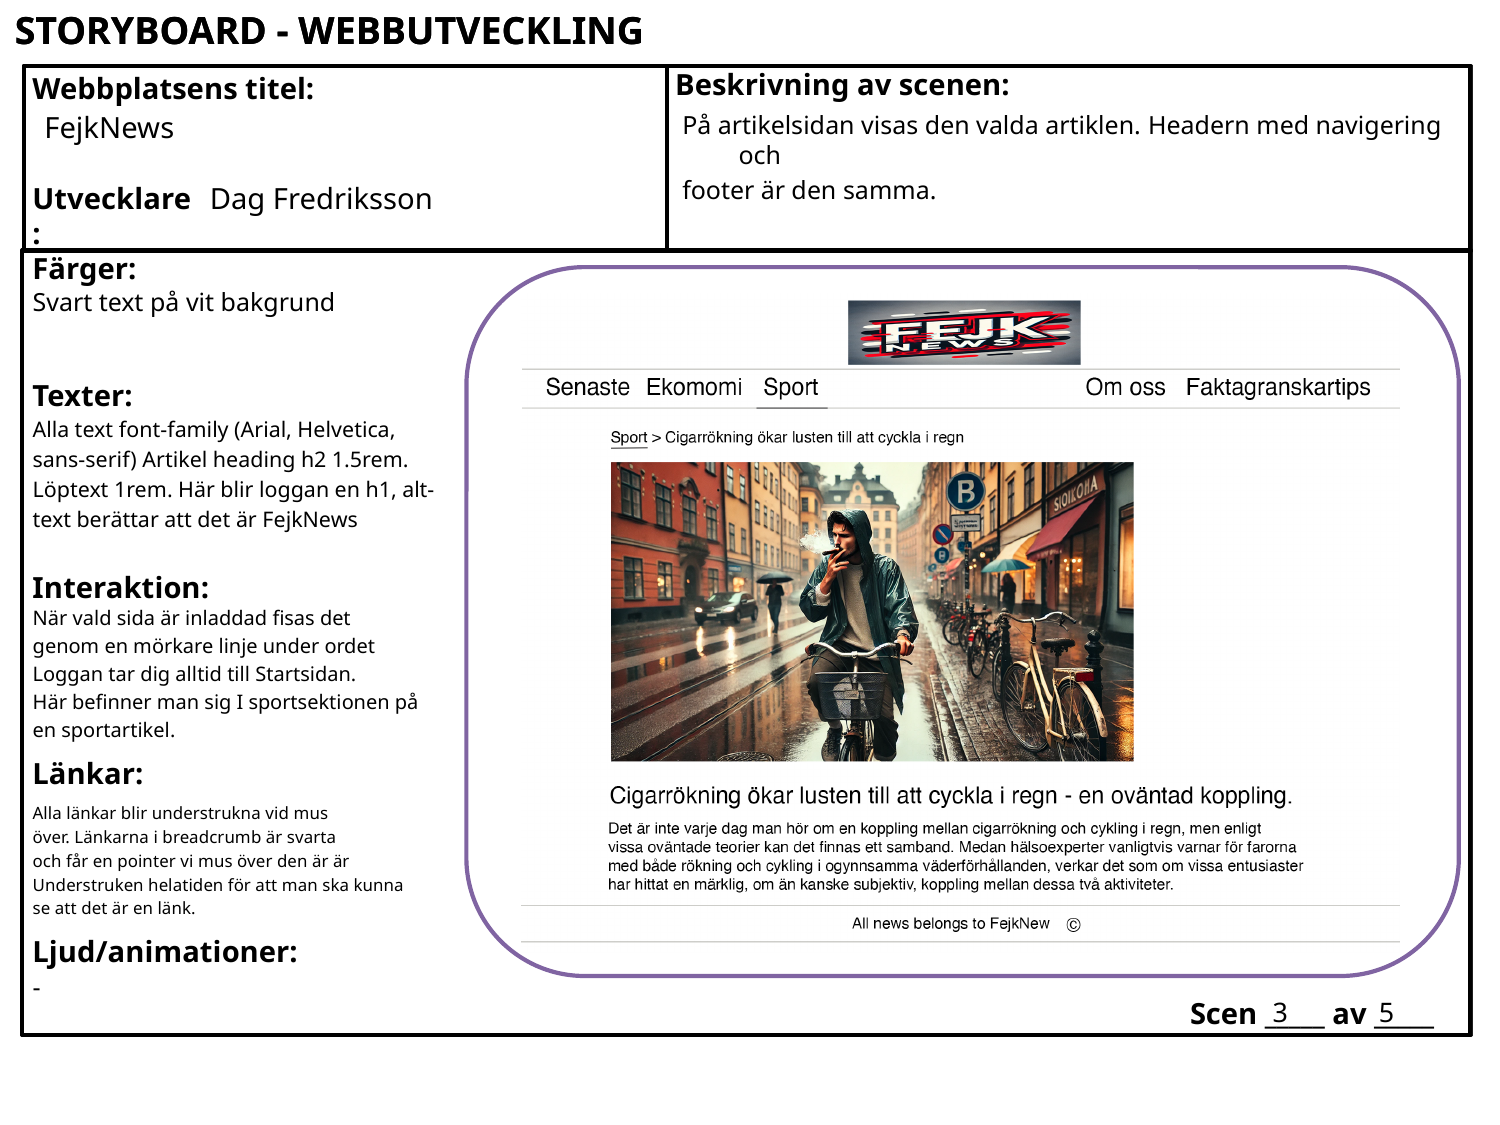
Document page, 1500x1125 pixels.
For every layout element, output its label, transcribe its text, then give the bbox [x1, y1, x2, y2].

list På artikelsidan visas den valda artiklen. Headern med navigering och footer är den samma. [667, 101, 1471, 244]
list Alla länkar blir understrukna vid mus över. Länkarna i breadcrumb är svarta och får en pointer vi mus över den är är Understruken helatiden för att man ska kunna se att det är en länk. [17, 795, 455, 929]
list När vald sida är inladdad fisas det genom en mörkare linje under ordet Loggan tar dig alltid till Startsidan. Här befinner man sig I sportsektionen på en sportartikel. [17, 597, 455, 752]
list Alla text font-family (Arial, Helvetica, sans-serif) Artikel heading h2 1.5rem. Löptext 1rem. Här blir loggan en h1, alt- text berättar att det är FejkNews [17, 408, 455, 563]
list - [17, 964, 443, 1035]
list 5 [1364, 987, 1436, 1035]
list Svart text på vit bakgrund [17, 278, 455, 374]
list FejkNews [29, 101, 656, 161]
picture [521, 293, 1400, 953]
list Dag Fredriksson [194, 172, 656, 232]
list 3 [1257, 987, 1329, 1035]
